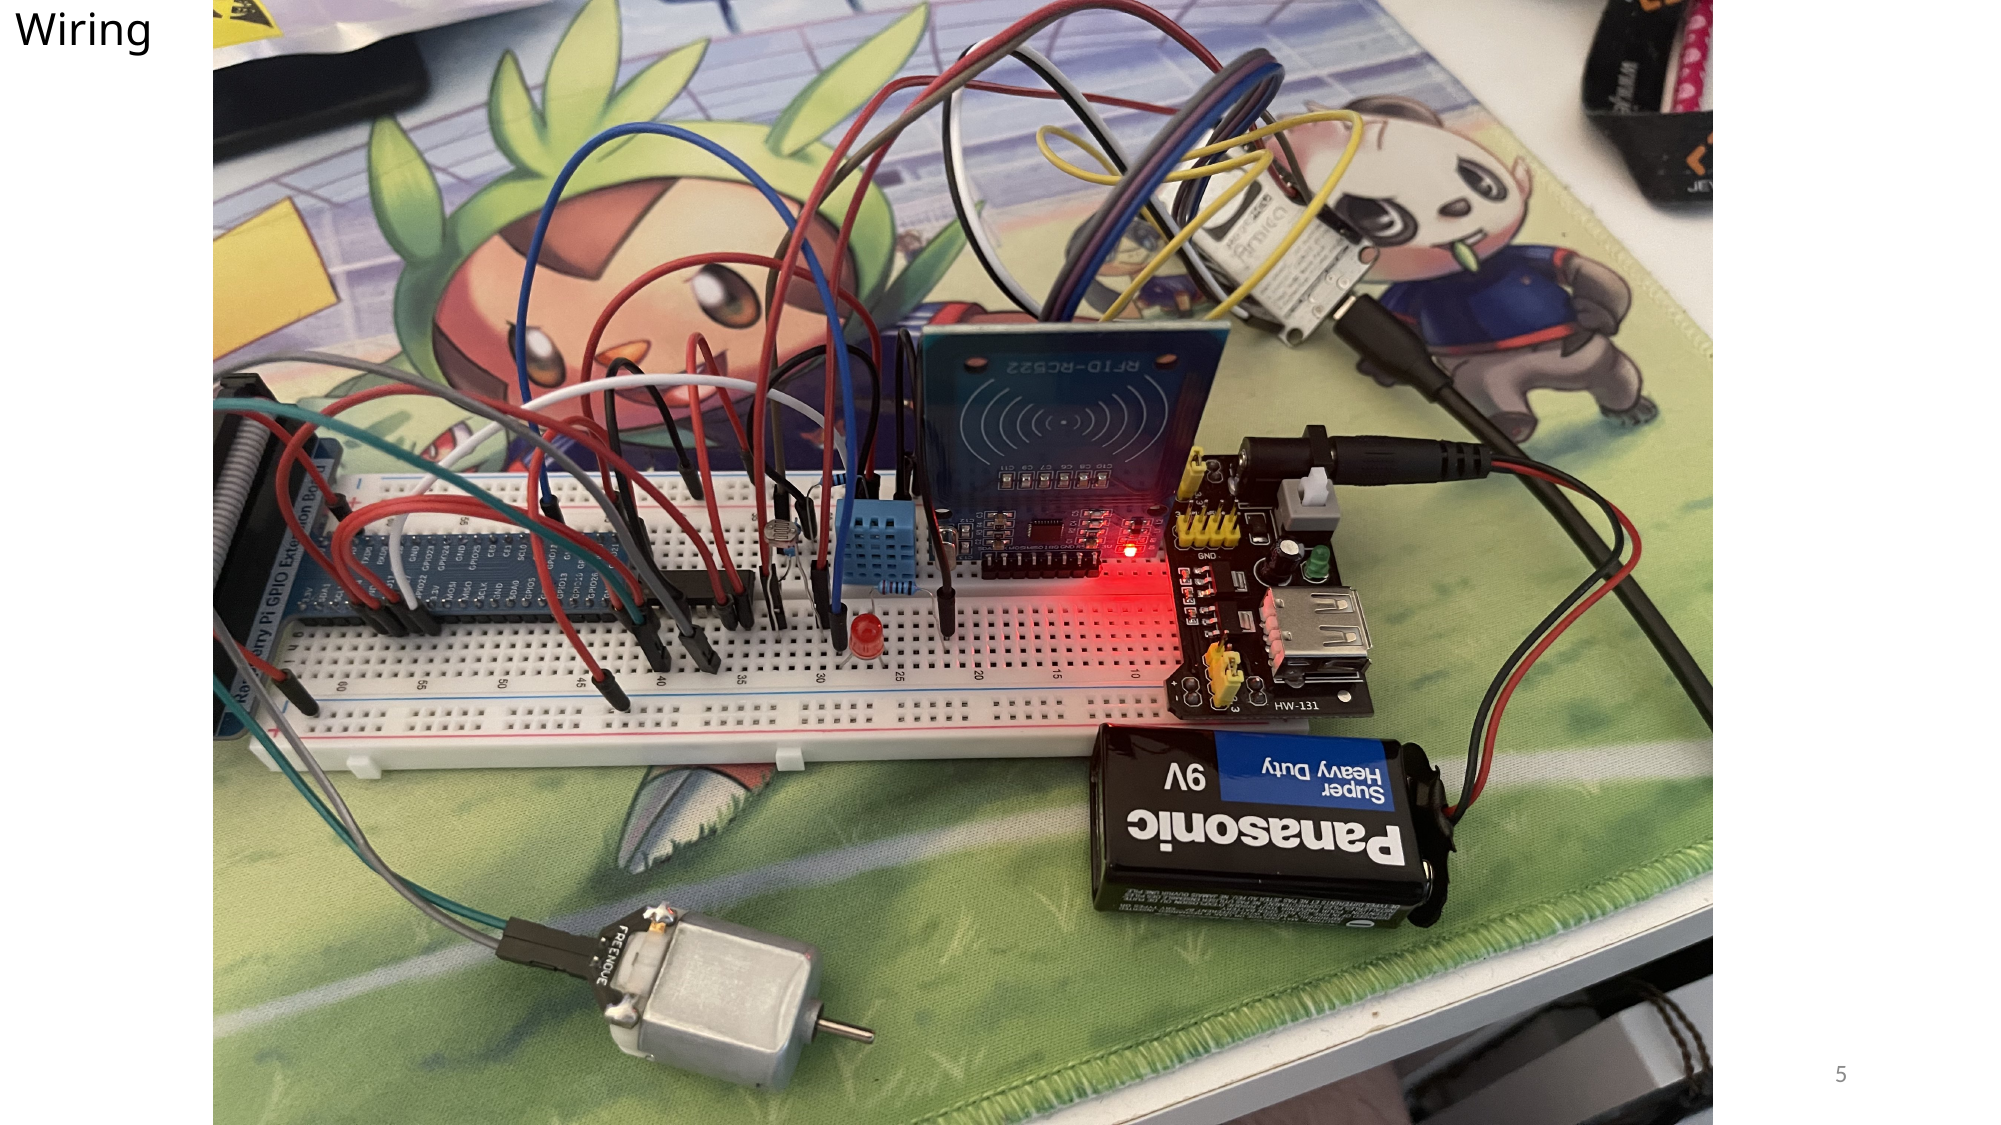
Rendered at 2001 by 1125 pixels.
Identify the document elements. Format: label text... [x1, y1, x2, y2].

slide_number 5 [1713, 1042, 1863, 1103]
title Wiring [0, 0, 213, 63]
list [213, 0, 1713, 1125]
